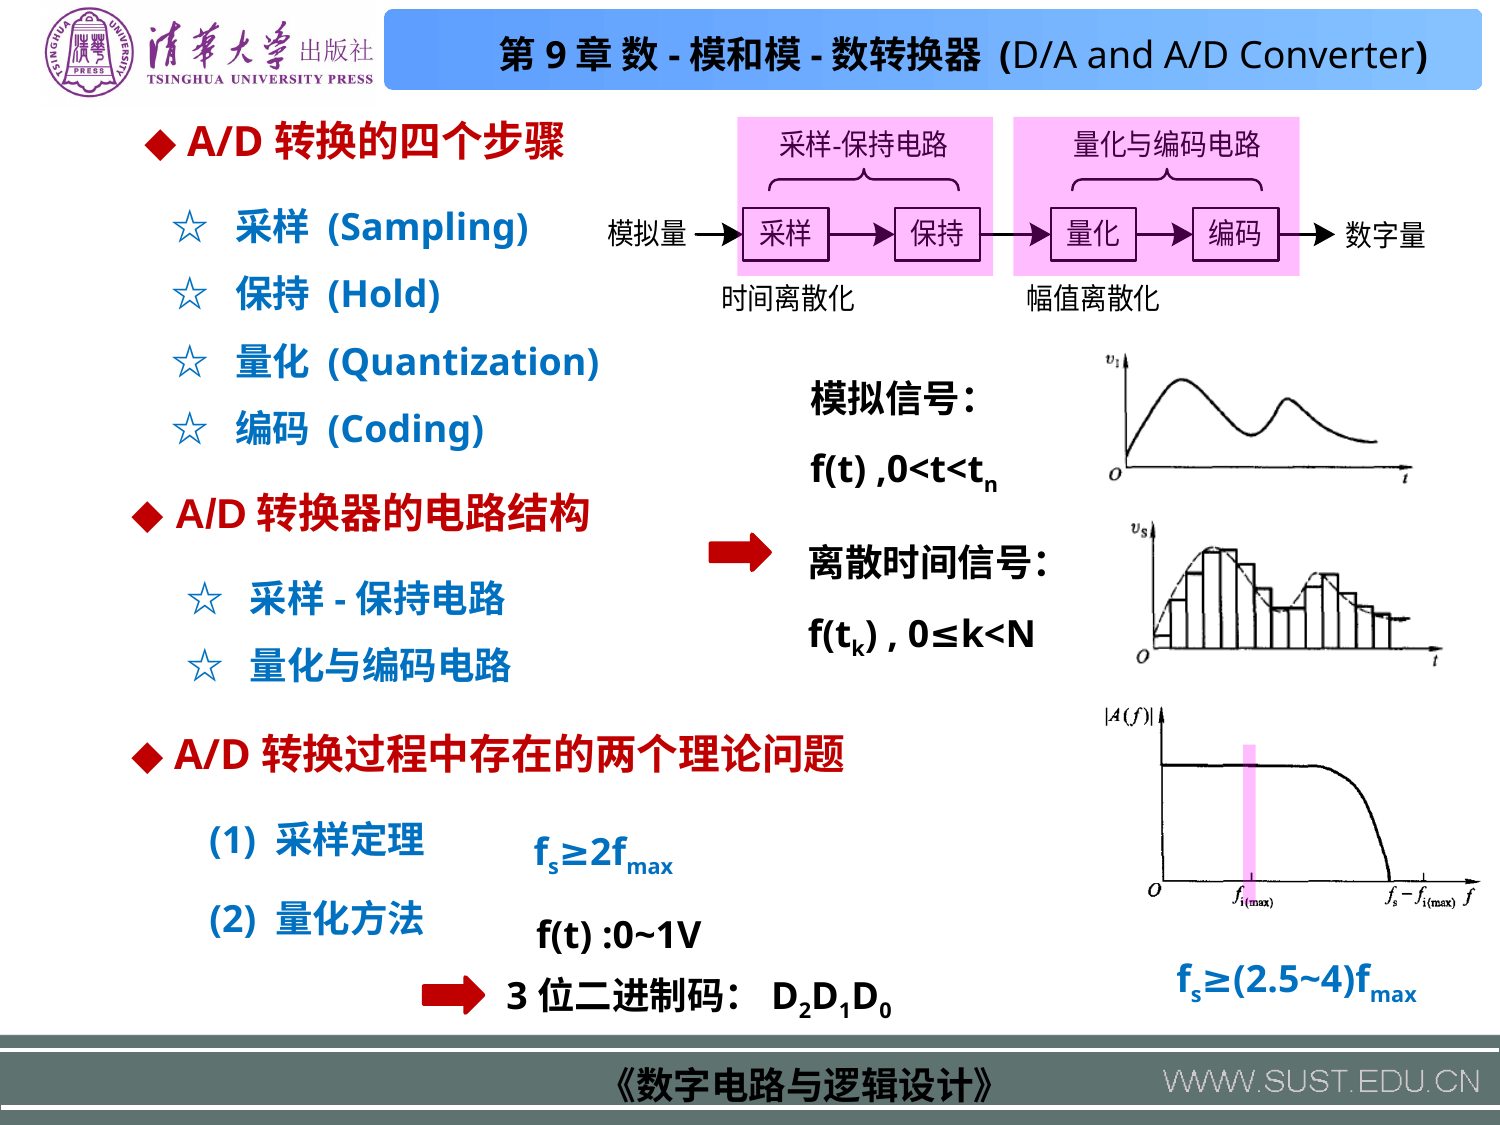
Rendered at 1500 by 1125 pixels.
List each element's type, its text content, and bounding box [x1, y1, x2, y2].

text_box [1101, 340, 1429, 497]
text_box 离散时间信号： f(tk) , 0≤k<N [793, 509, 1102, 669]
text_box [708, 532, 772, 572]
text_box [585, 99, 1449, 342]
text_box 模拟信号： f(t) ,0<t<tn [795, 350, 1054, 504]
text_box f(t) :0~1V [521, 903, 717, 964]
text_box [1151, 1057, 1492, 1105]
text_box ☆ 采样 (Sampling) ☆ 保持 (Hold) ☆ 量化 (Quantization) ☆ 编码 (Coding) [157, 172, 630, 458]
text_box ◆ A/D转换器的电路结构 [116, 479, 670, 545]
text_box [1116, 509, 1467, 682]
text_box ☆ 采样-保持电路 ☆ 量化与编码电路 [171, 544, 586, 695]
text_box ◆ A/D转换的四个步骤 [129, 107, 580, 173]
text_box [1098, 695, 1485, 917]
text_box (2) 量化方法 [194, 887, 441, 948]
text_box fs≥(2.5~4)fmax [1151, 947, 1432, 1014]
text_box [421, 975, 486, 1015]
text_box ◆ A/D转换过程中存在的两个理论问题 [116, 720, 885, 835]
text_box 3位二进制码：D2D1D0 [491, 964, 907, 1031]
text_box (1) 采样定理 [194, 808, 440, 869]
picture [41, 0, 376, 107]
text_box fs≥2fmax [508, 820, 689, 887]
